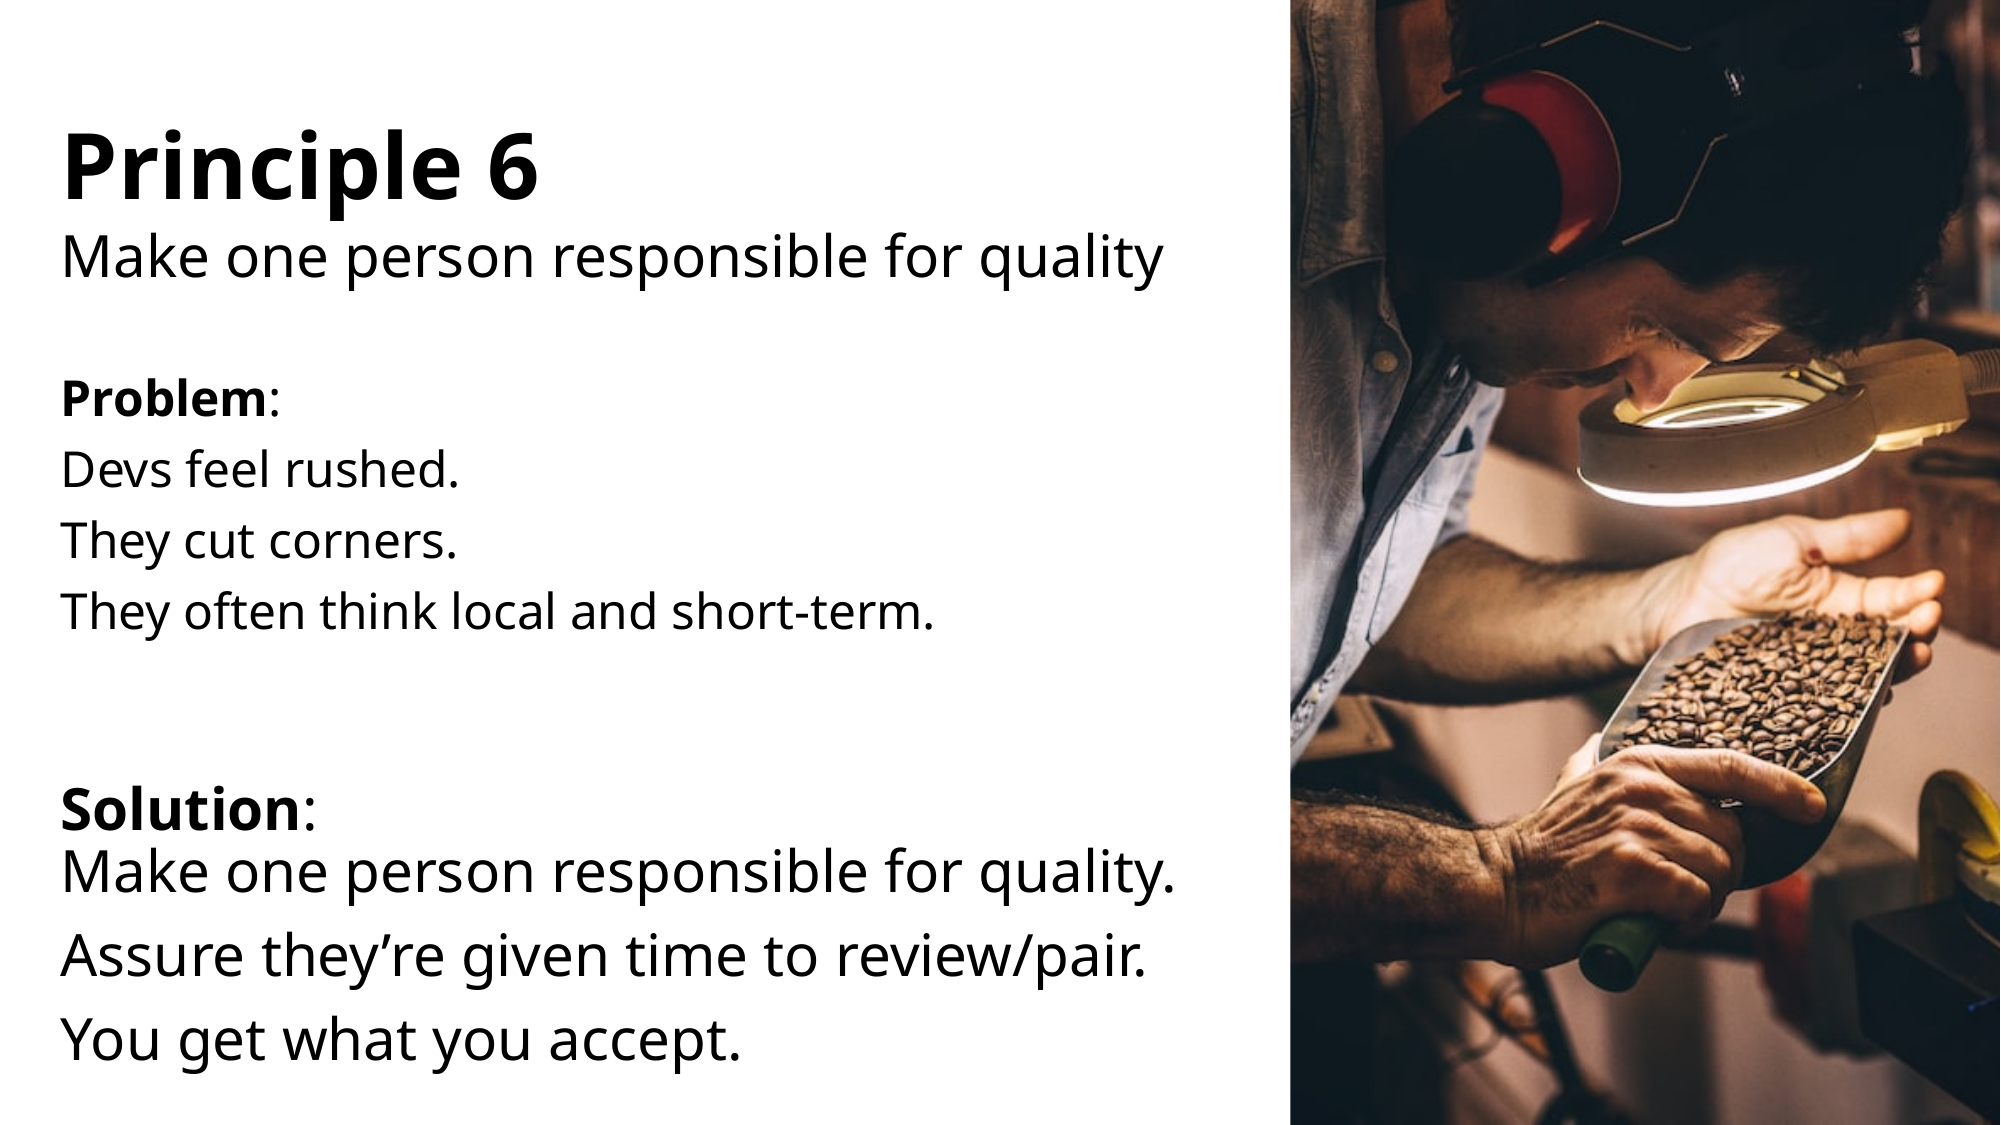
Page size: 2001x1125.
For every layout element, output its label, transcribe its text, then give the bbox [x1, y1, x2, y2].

picture [1290, 0, 2000, 1125]
text_box Solution: Make one person responsible for quality. Assure they’re given time to review/pair. You get what you accept. [45, 772, 1232, 1105]
title Principle 6 [45, 61, 1250, 219]
list Make one person responsible for quality [45, 219, 1250, 314]
text_box Problem: Devs feel rushed. They cut corners. They often think local and short-term. [45, 366, 1232, 650]
